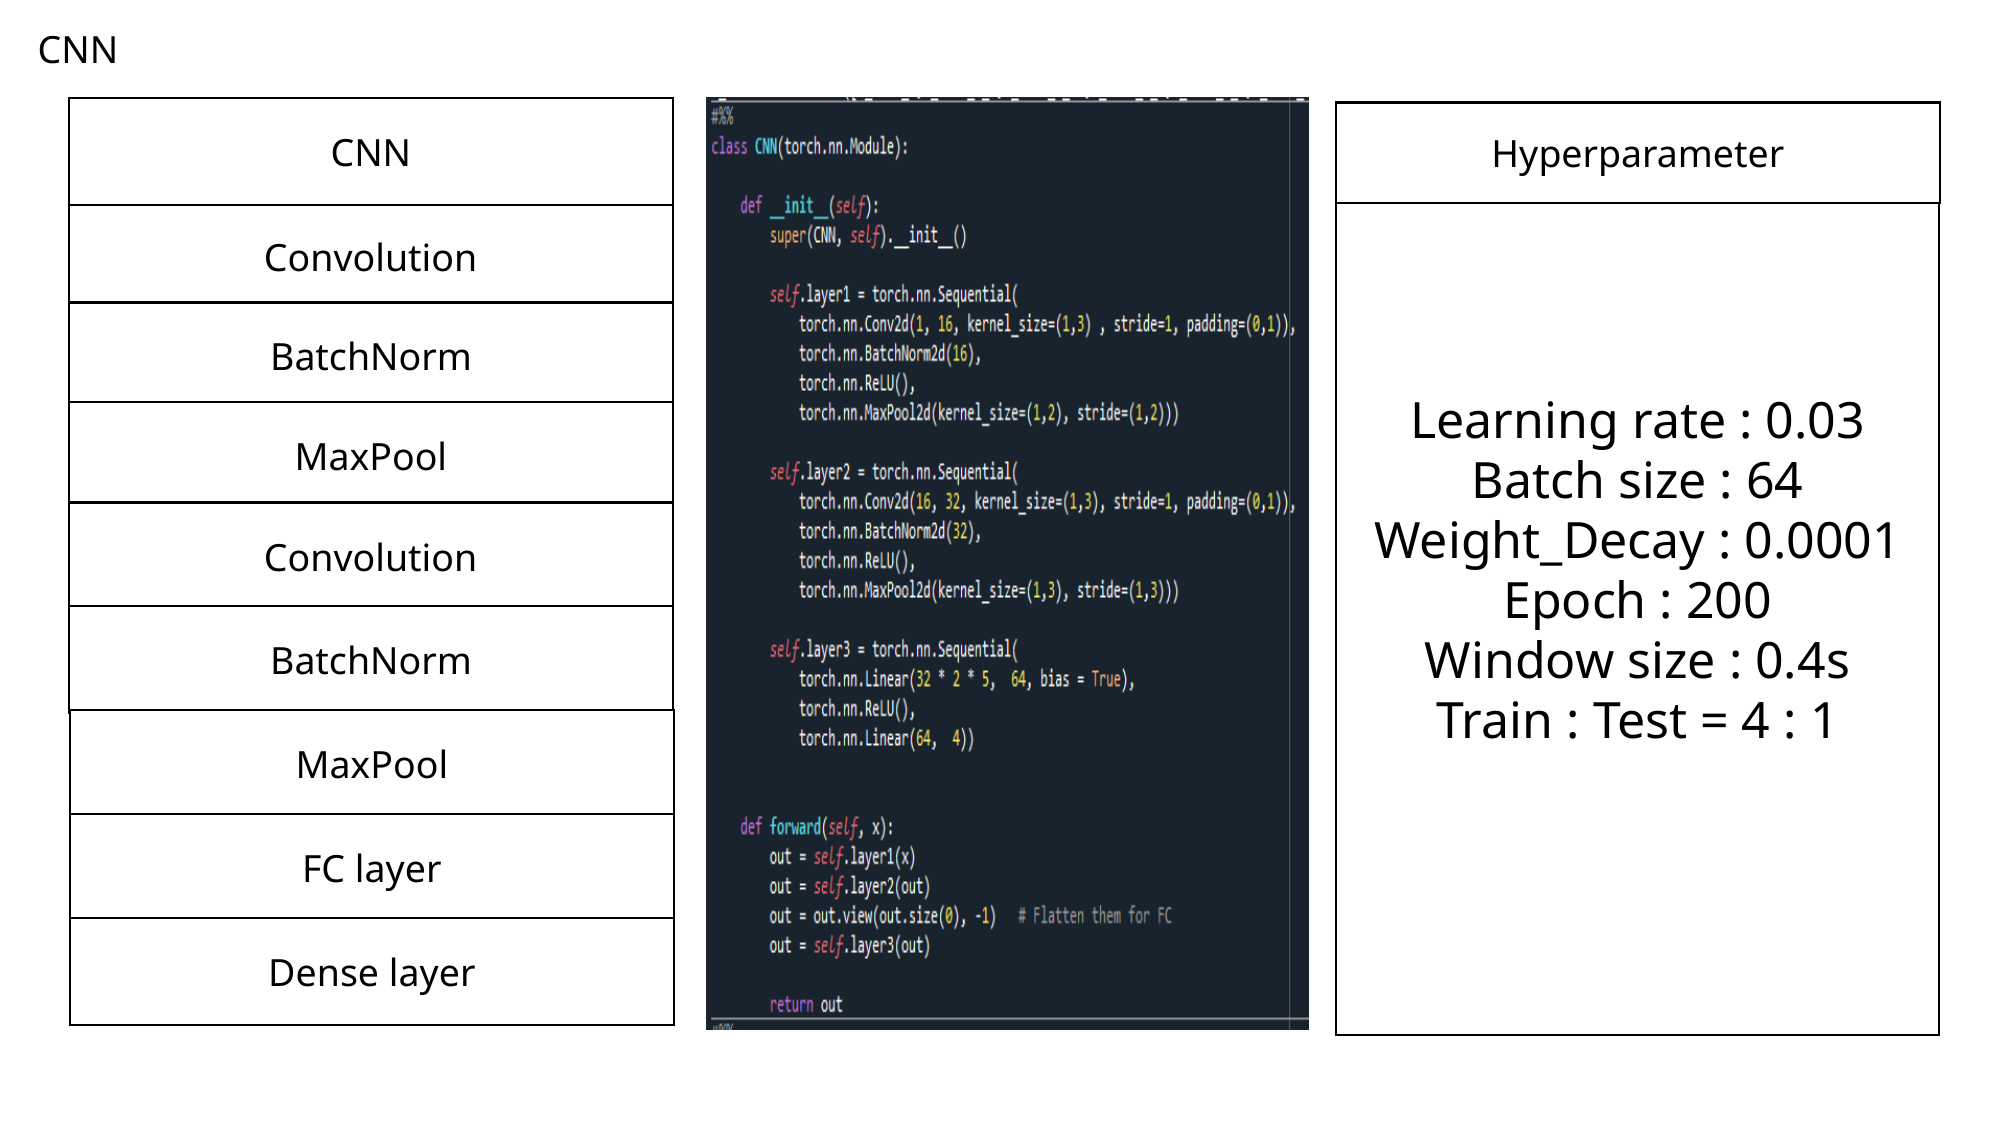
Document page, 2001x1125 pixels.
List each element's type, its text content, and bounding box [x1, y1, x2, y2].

text_box BatchNorm [68, 605, 674, 714]
text_box MaxPool [69, 709, 675, 813]
text_box MaxPool [68, 401, 674, 501]
text_box Convolution [68, 501, 674, 605]
text_box CNN [68, 97, 674, 206]
text_box FC layer [69, 813, 675, 917]
text_box Convolution [68, 206, 674, 301]
text_box CNN [22, 18, 473, 79]
text_box BatchNorm [68, 301, 674, 401]
text_box Dense layer [69, 917, 675, 1026]
text_box Learning rate : 0.03 Batch size : 64 Weight_Decay : 0.0001 Epoch : 200 Window size : 0.4s Train : Test = 4 : 1 [1335, 204, 1940, 1036]
picture [705, 97, 1309, 1030]
text_box Hyperparameter [1335, 101, 1941, 204]
